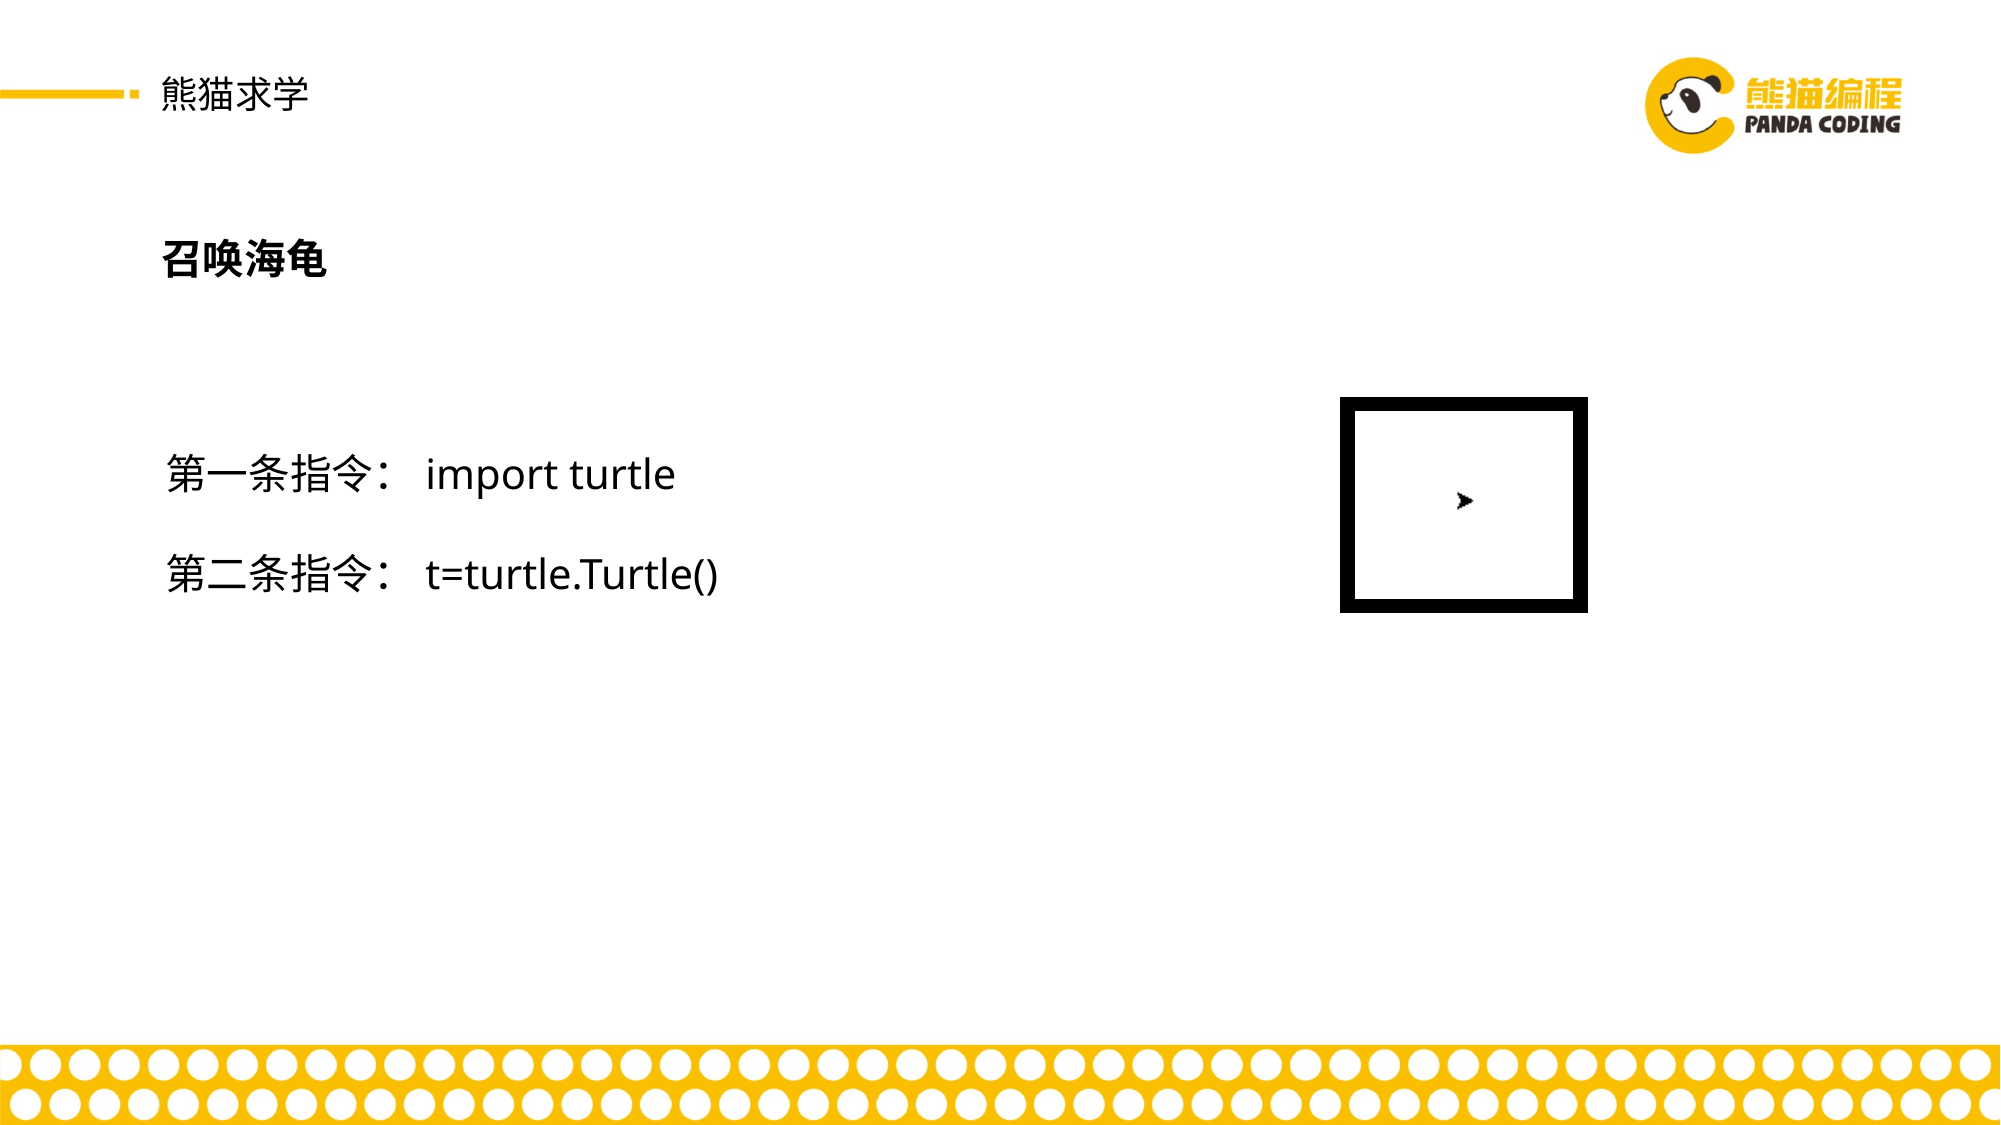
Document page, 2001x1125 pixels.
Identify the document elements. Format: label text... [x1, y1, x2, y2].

picture [0, 0, 2001, 1125]
text_box 熊猫求学 [145, 63, 681, 124]
text_box 第一条指令：import turtle 第二条指令：t=turtle.Turtle() [150, 390, 734, 606]
text_box 召唤海龟 [146, 225, 344, 291]
